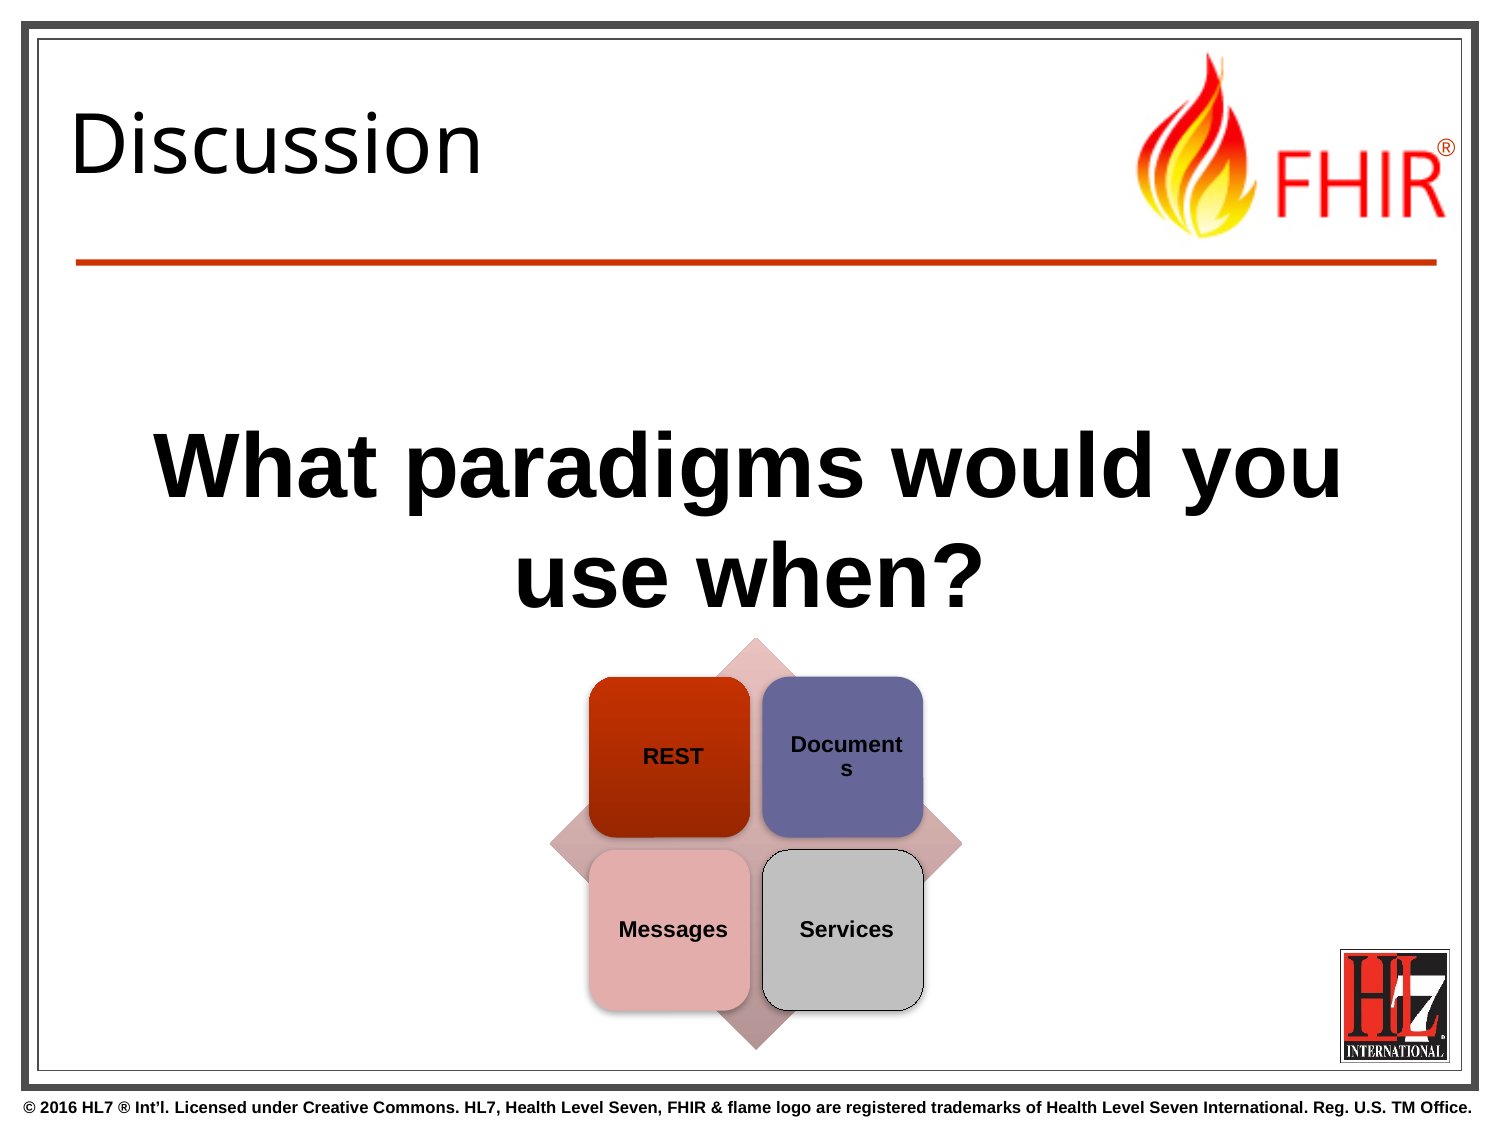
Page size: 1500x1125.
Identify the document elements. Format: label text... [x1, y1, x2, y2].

title Discussion [53, 54, 1128, 244]
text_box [512, 637, 1001, 1051]
picture [1340, 949, 1450, 1063]
picture [1124, 42, 1458, 249]
list What paradigms would you use when? [62, 299, 1438, 1059]
